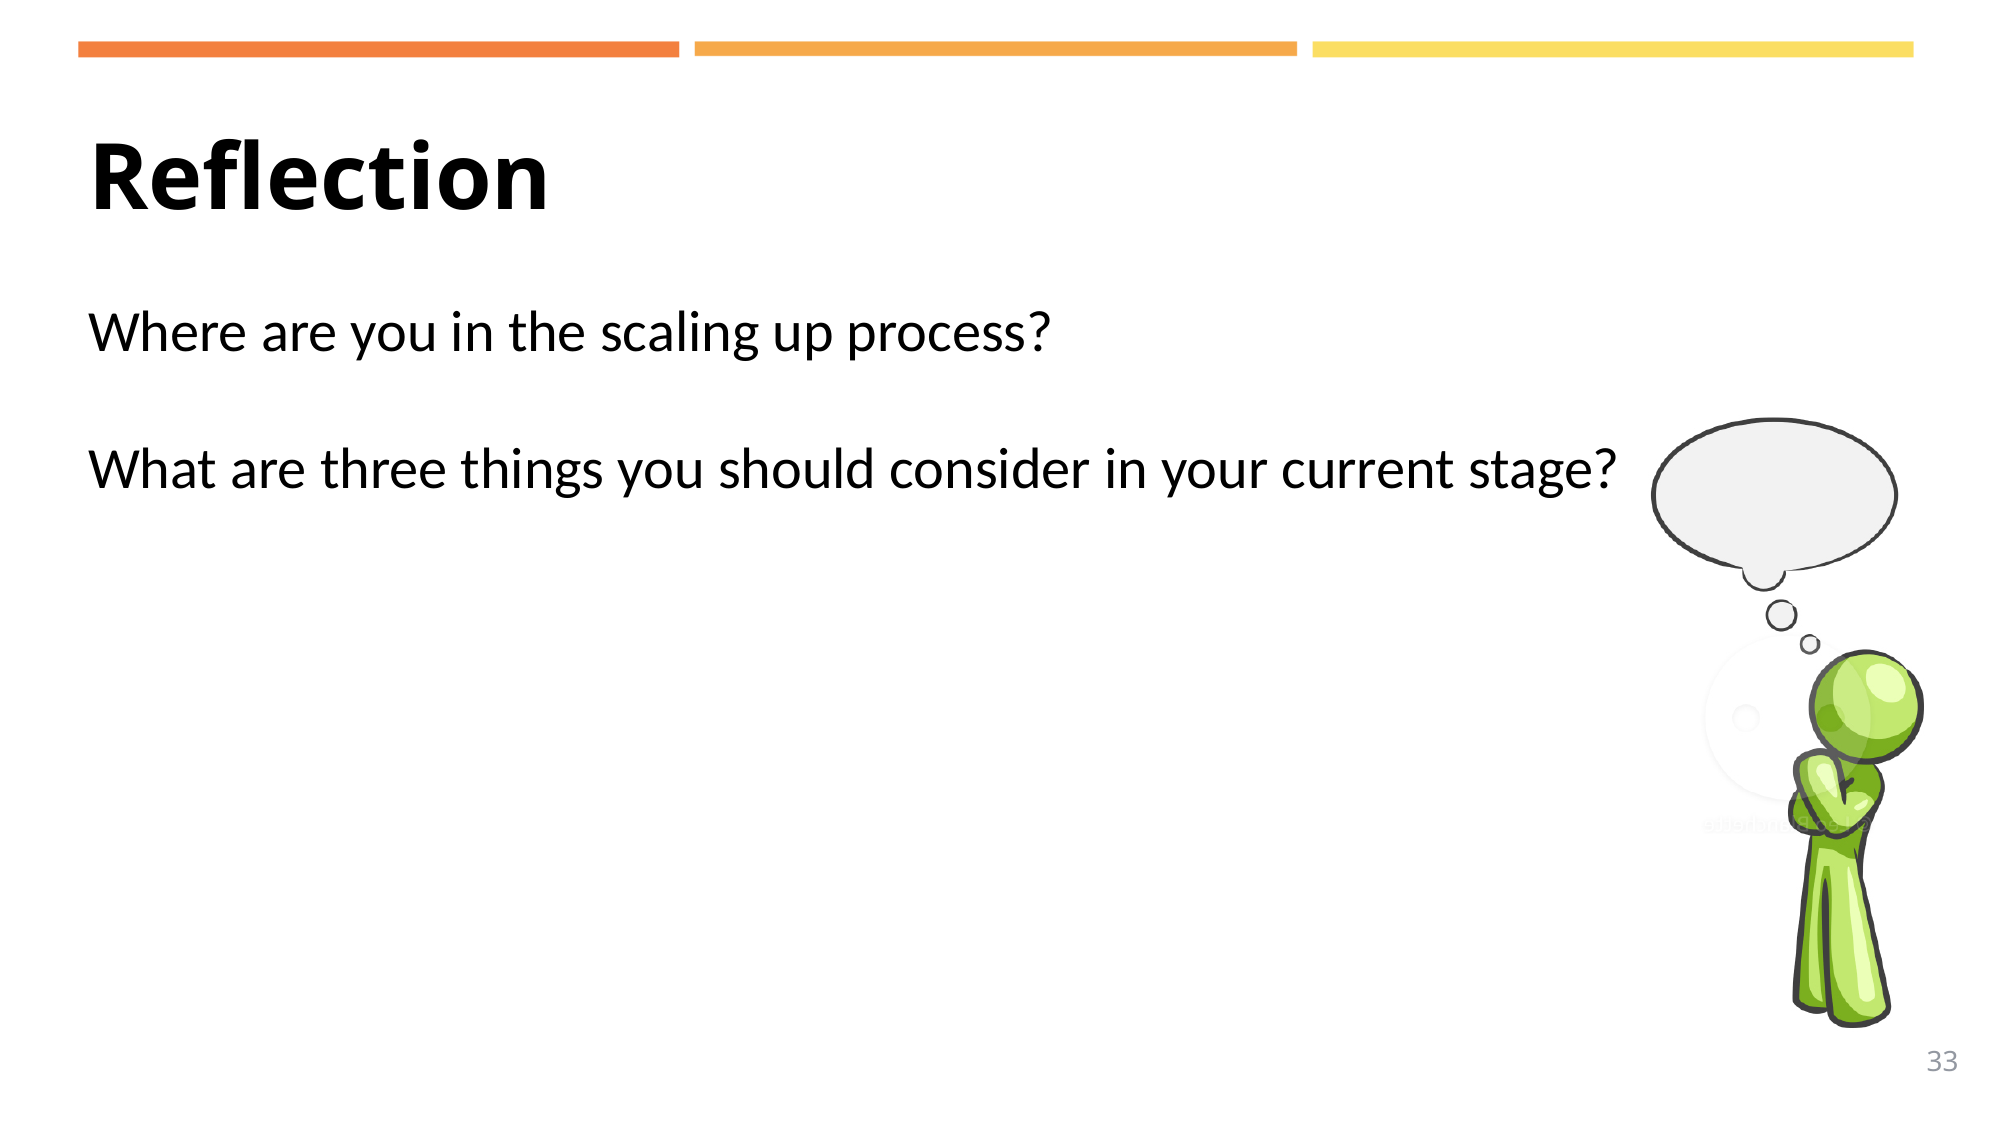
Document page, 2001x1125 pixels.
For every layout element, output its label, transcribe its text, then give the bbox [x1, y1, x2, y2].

slide_number 33 [1853, 1019, 1974, 1106]
title Reflection [68, 97, 1932, 252]
picture [68, 27, 1932, 80]
picture [1644, 401, 1932, 1045]
list Where are you in the scaling up process? What are three things you should consider in your current stage? [68, 276, 1932, 1000]
